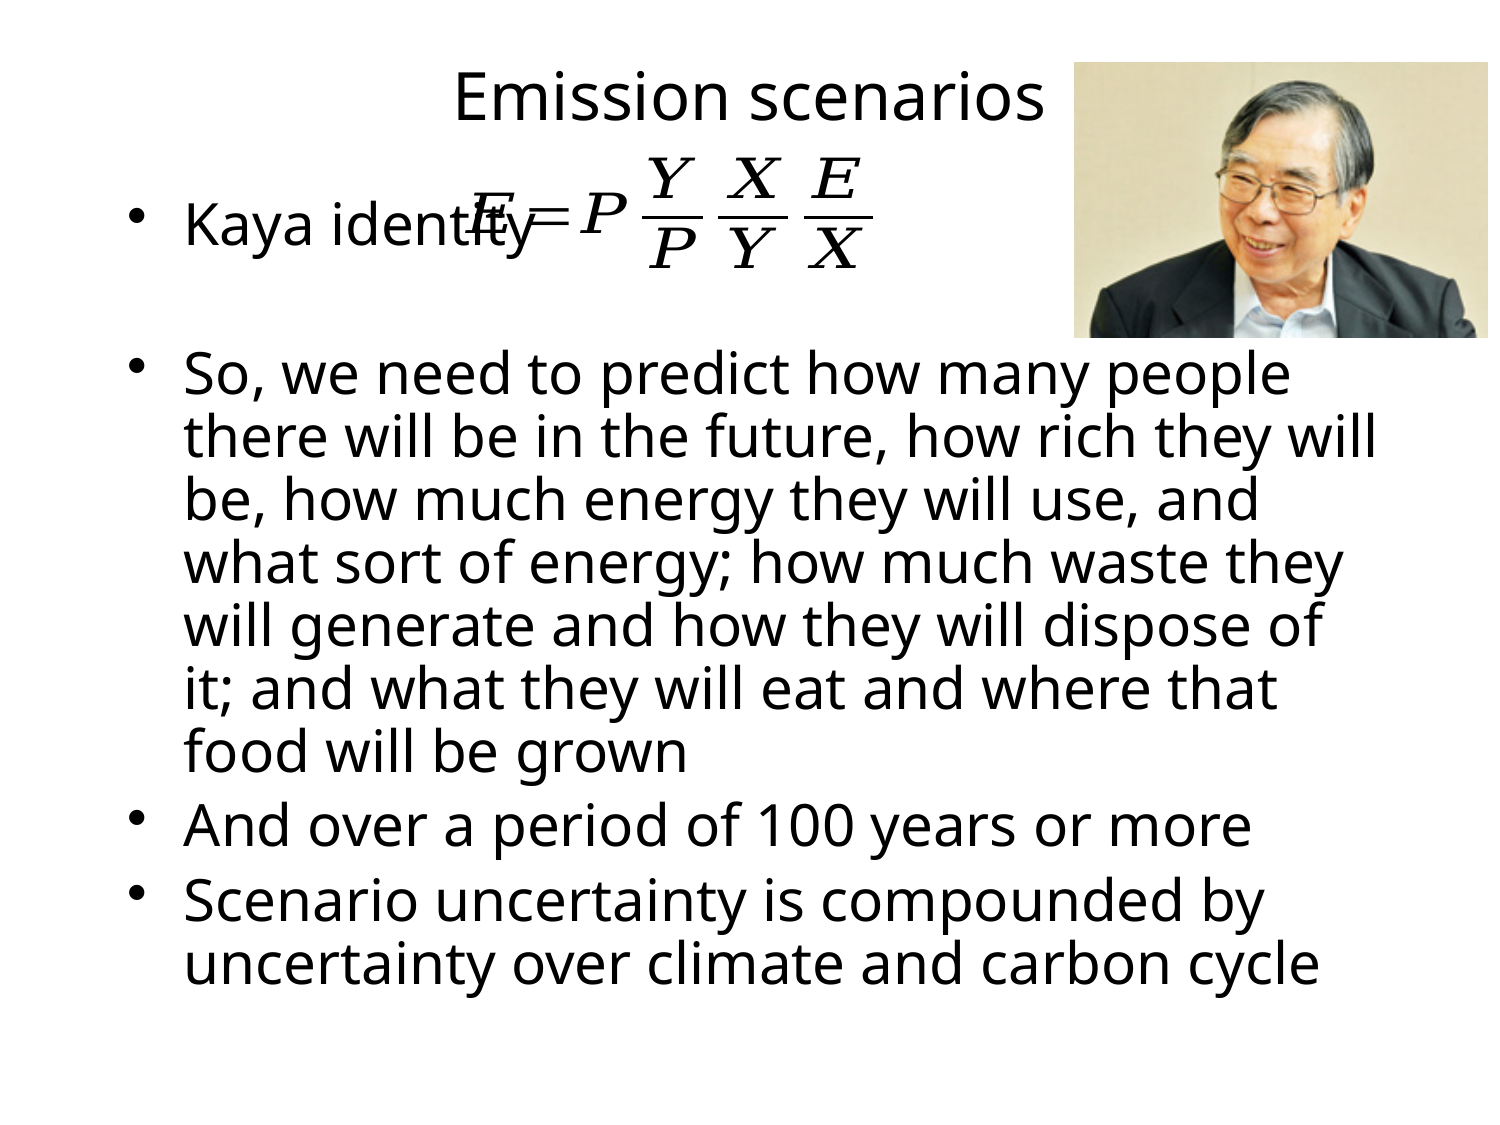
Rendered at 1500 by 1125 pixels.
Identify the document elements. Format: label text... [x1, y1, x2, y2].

picture [1074, 62, 1488, 338]
title Emission scenarios [112, 0, 1388, 187]
list Kaya identity So, we need to predict how many people there will be in the future, how rich they will be, how much energy they will use, and what sort of energy; how much waste they will generate and how they will dispose of it; and what they will eat and where that food will be grown And over a period of 100 years or more Scenario uncertainty is compounded by uncertainty over climate and carbon cycle [112, 187, 1401, 963]
